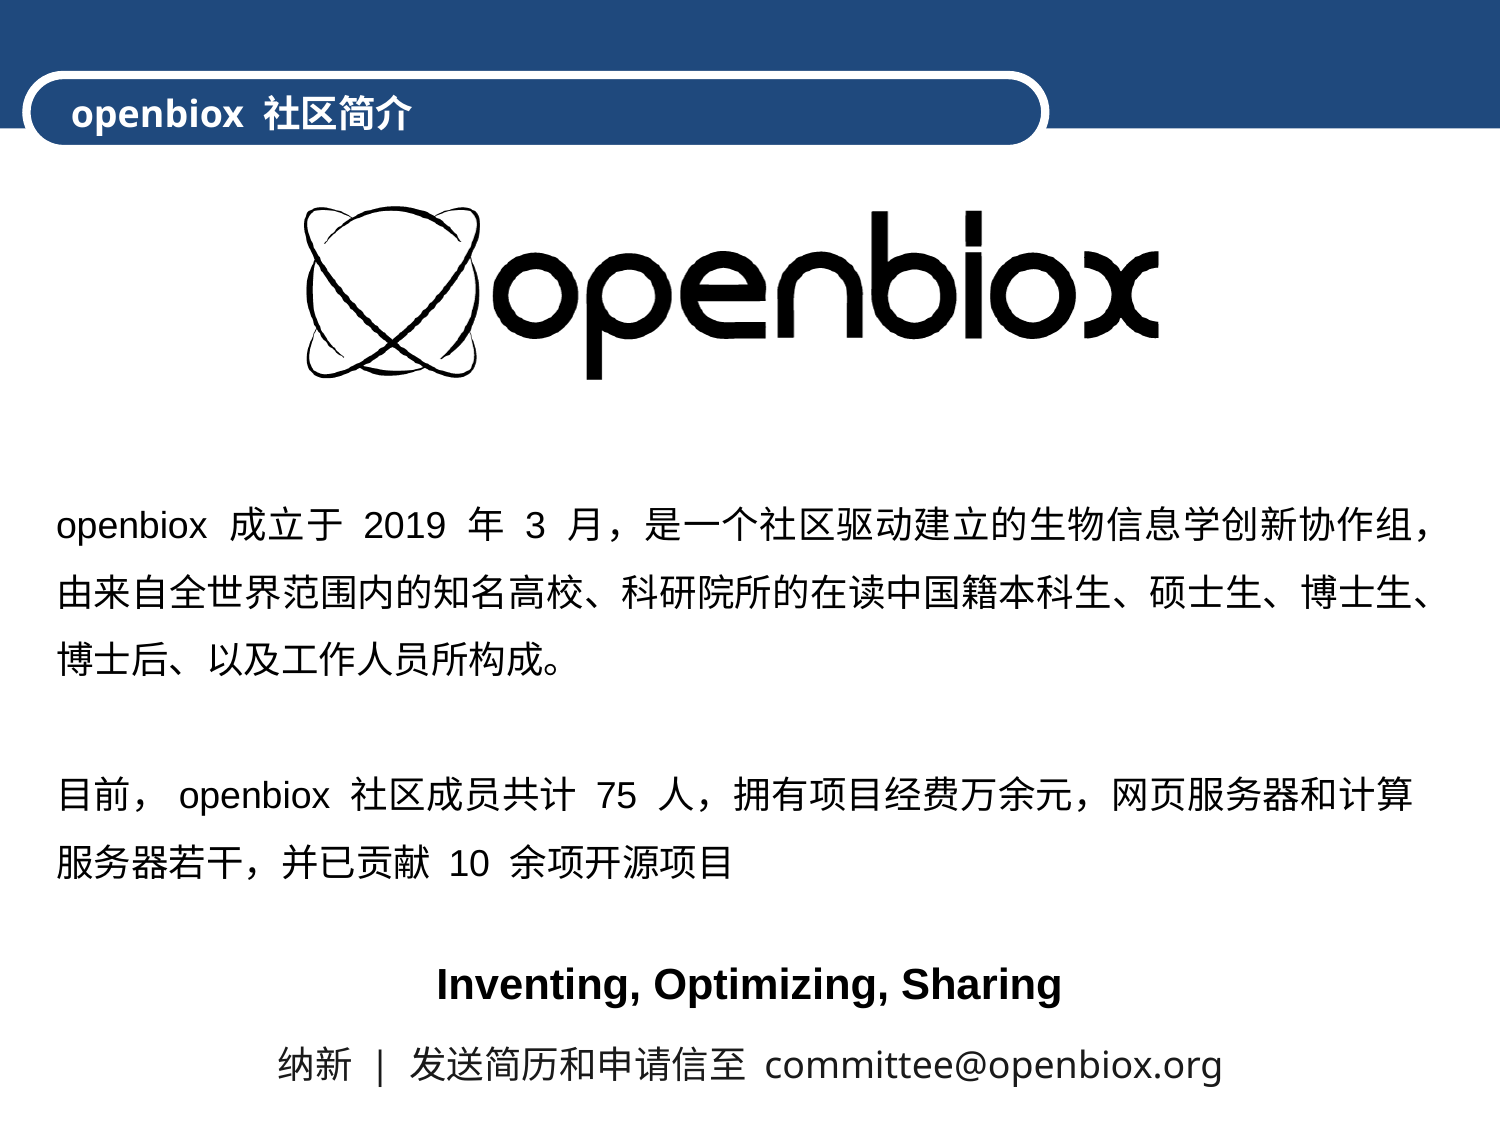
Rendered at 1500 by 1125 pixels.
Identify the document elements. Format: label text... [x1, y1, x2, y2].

text_box 纳新 | 发送简历和申请信至 committee@openbiox.org [262, 1011, 1500, 1094]
text_box [0, 0, 1500, 131]
picture [291, 188, 1170, 386]
text_box [24, 72, 1048, 152]
text_box openbiox 成立于 2019 年 3 月，是一个社区驱动建立的生物信息学创新协作组，由来自全世界范围内的知名高校、科研院所的在读中国籍本科生、硕士生、博士生、博士后、以及工作人员所构成。 目前，openbiox 社区成员共计 75 人，拥有项目经费万余元，网页服务器和计算服务器若干，并已贡献 10 余项开源项目 [41, 471, 1430, 891]
text_box Inventing, Optimizing, Sharing [421, 898, 1079, 1011]
text_box openbiox 社区简介 [56, 82, 920, 143]
